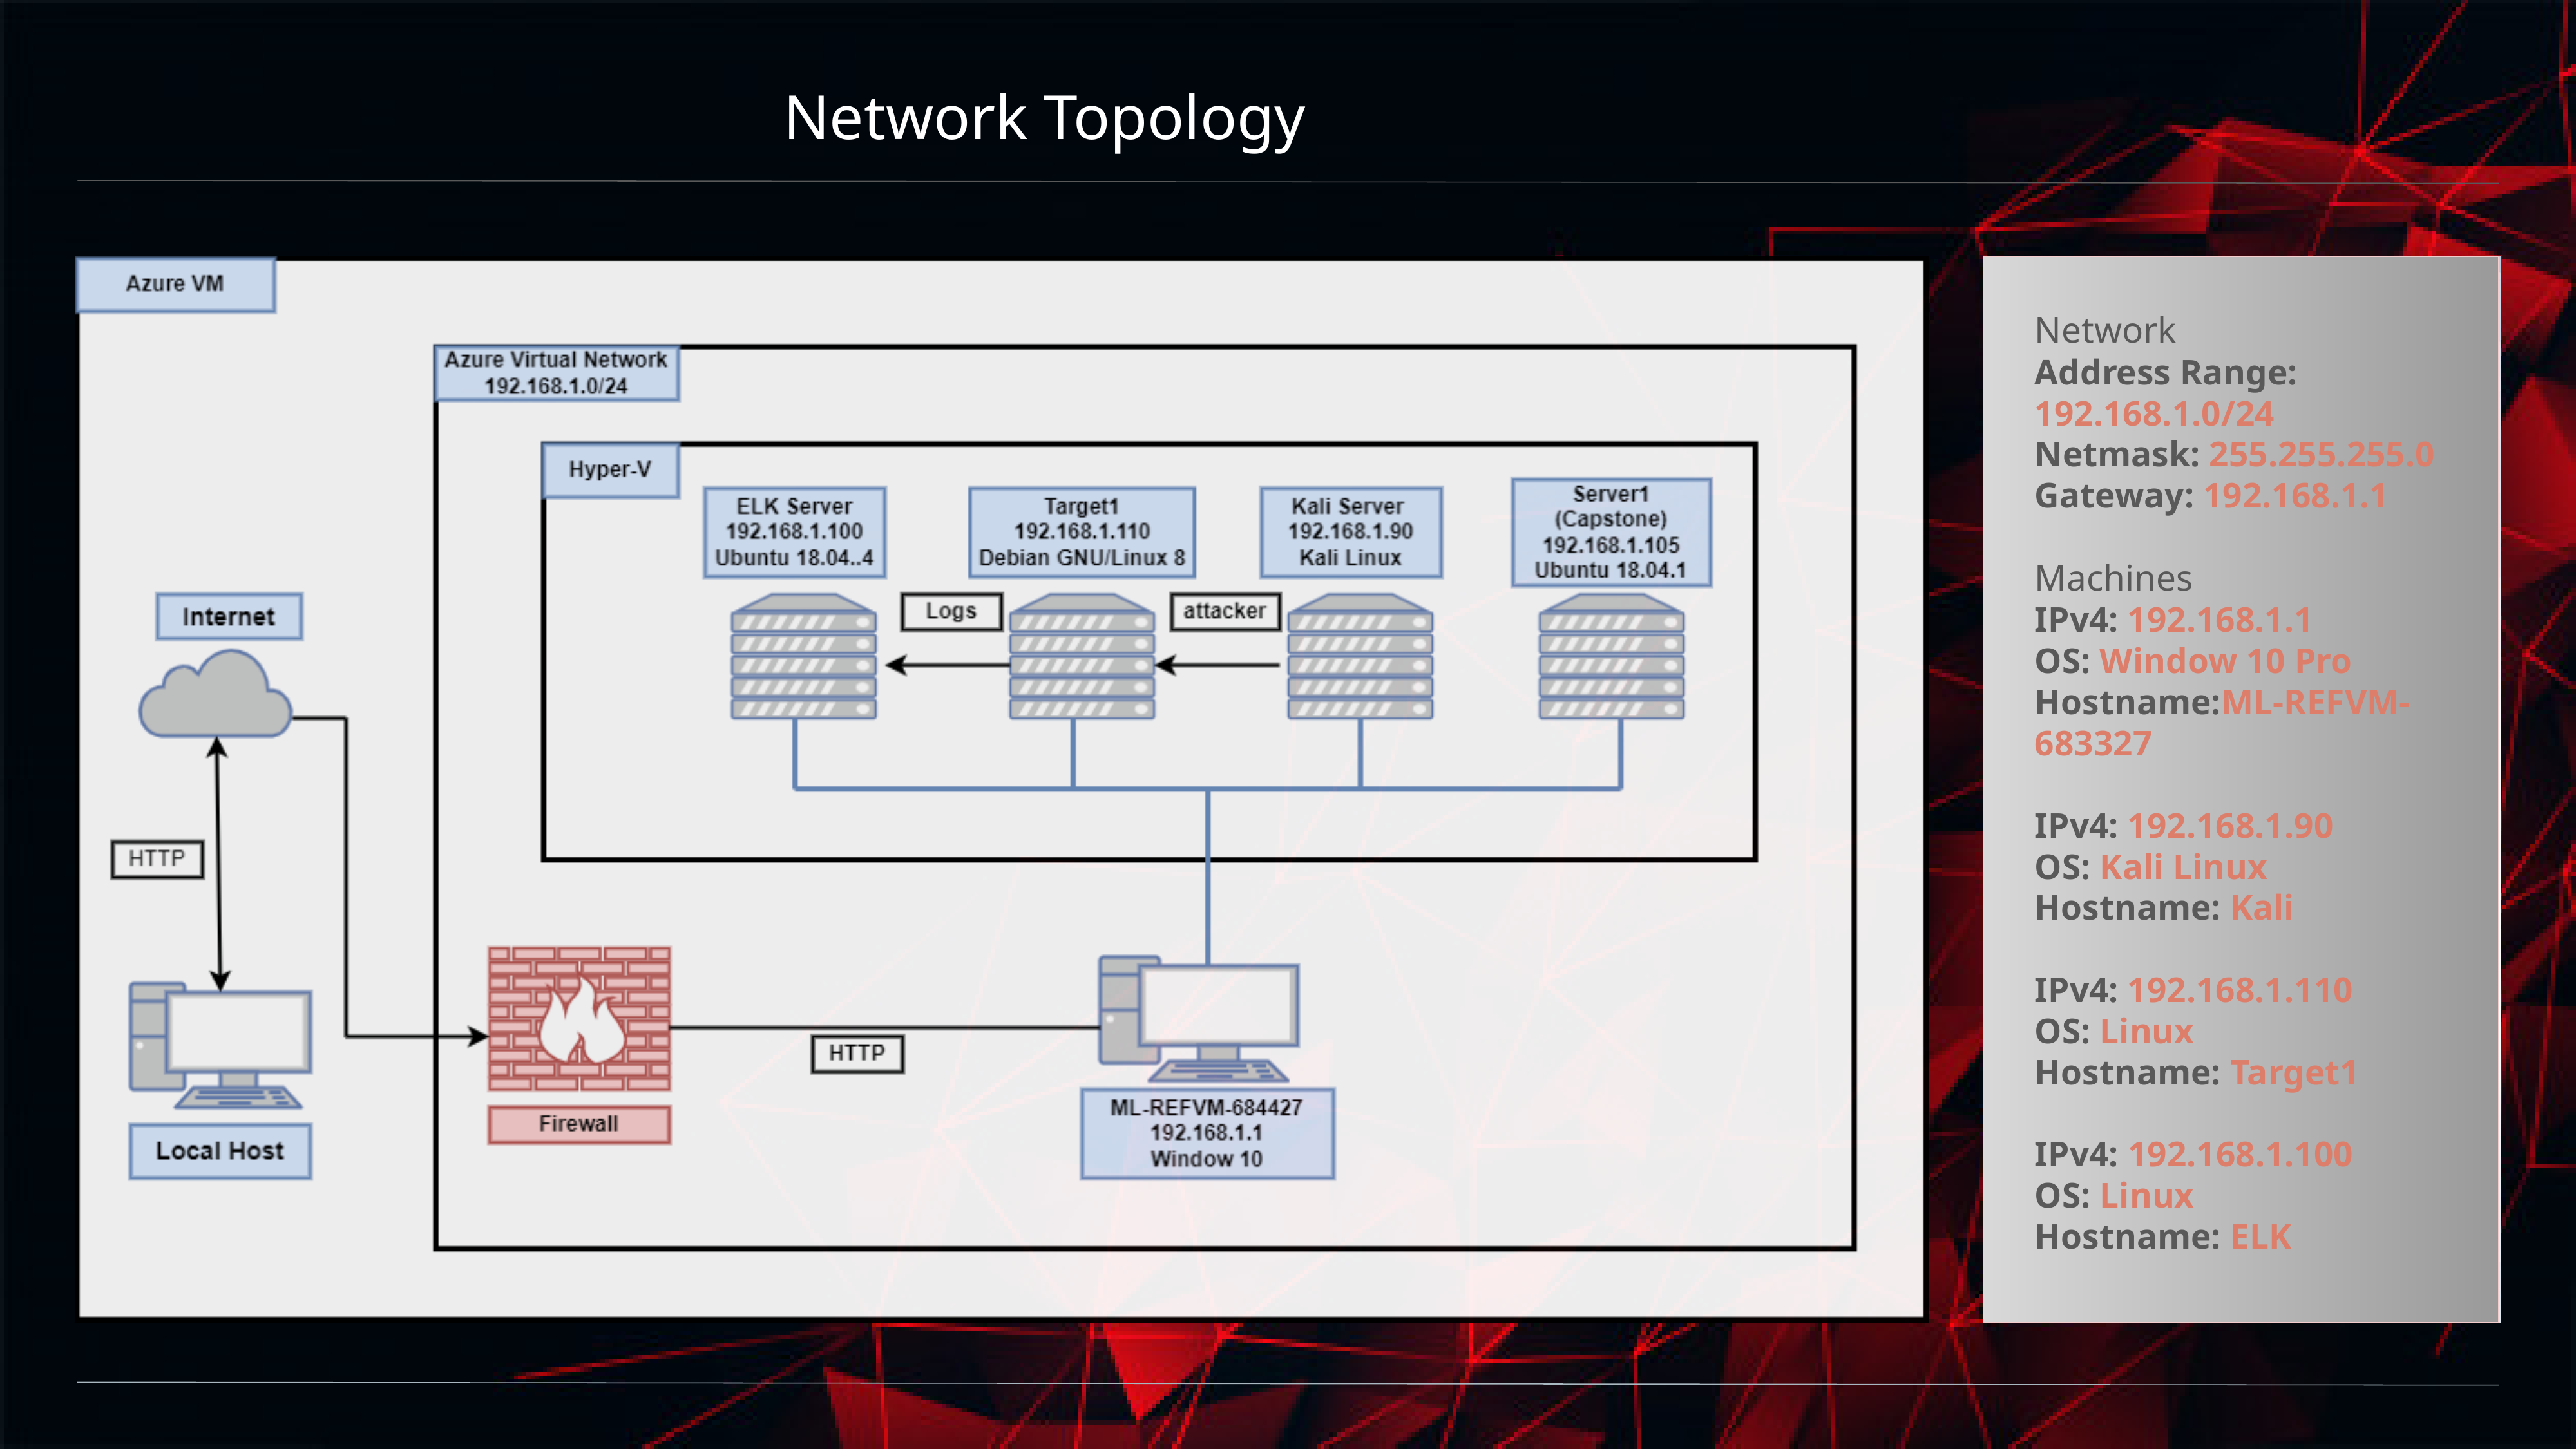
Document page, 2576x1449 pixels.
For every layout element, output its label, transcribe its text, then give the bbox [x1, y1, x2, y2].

title Network Topology [75, 27, 1963, 178]
subtitle Network Address Range: 192.168.1.0/24 Netmask: 255.255.255.0 Gateway: 192.168.1.1 Machines IPv4: 192.168.1.1 OS: Window 10 Pro Hostname:ML-REFVM-683327 IPv4: 192.168.1.90 OS: Kali Linux Hostname: Kali IPv4: 192.168.1.110 OS: Linux Hostname: Target1 IPv4: 192.168.1.100 OS: Linux Hostname: ELK [1983, 256, 2499, 1323]
picture [0, 0, 2576, 1449]
